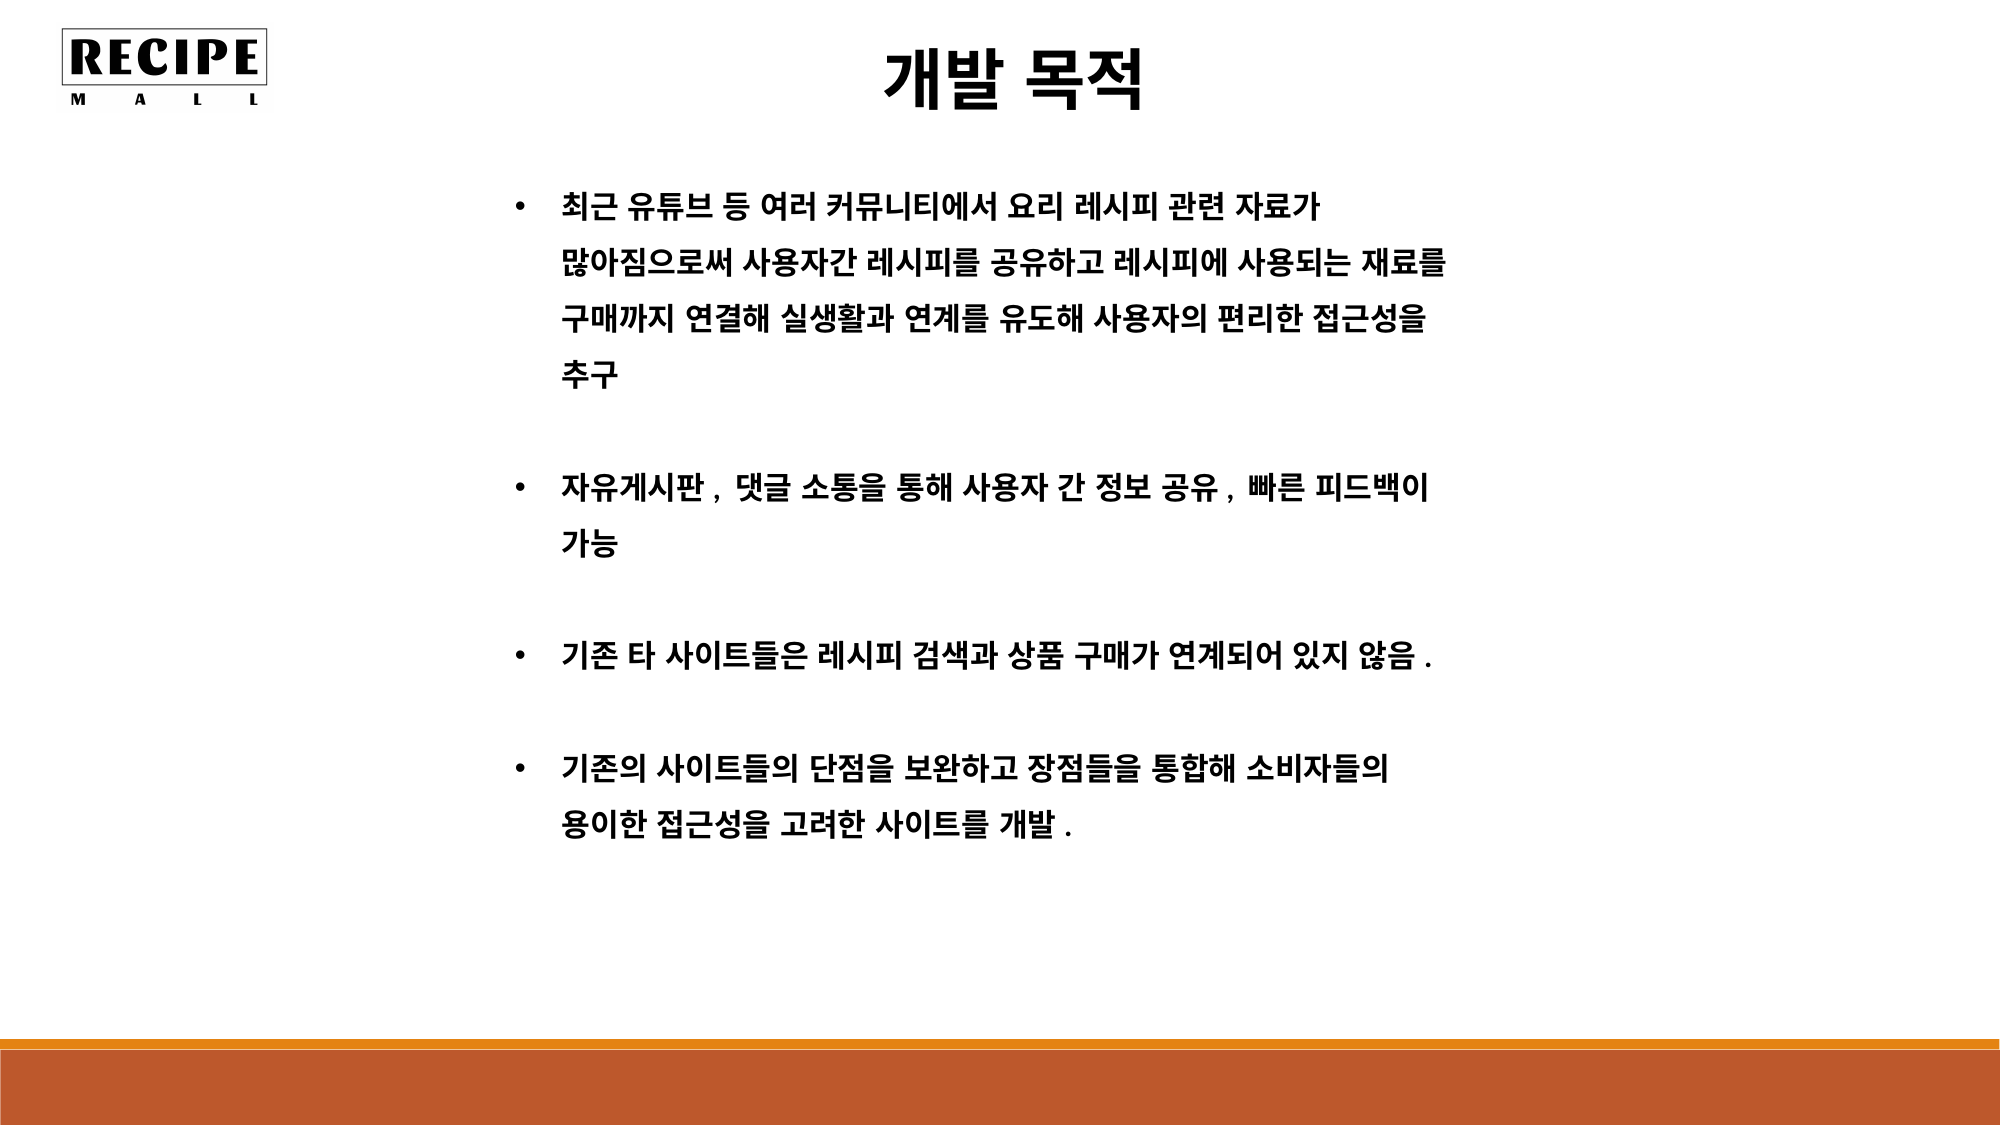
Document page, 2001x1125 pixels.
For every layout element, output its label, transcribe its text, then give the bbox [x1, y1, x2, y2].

picture [56, 21, 275, 114]
text_box 개발 목적 [805, 30, 1225, 126]
text_box 최근 유튜브 등 여러 커뮤니티에서 요리 레시피 관련 자료가 많아짐으로써 사용자간 레시피를 공유하고 레시피에 사용되는 재료를 구매까지 연결해 실생활과 연계를 유도해 사용자의 편리한 접근성을 추구 자유게시판, 댓글 소통을 통해 사용자 간 정보 공유, 빠른 피드백이 가능 기존 타 사이트들은 레시피 검색과 상품 구매가 연계되어 있지 않음. 기존의 사이트들의 단점을 보완하고 장점들을 통합해 소비자들의 용이한 접근성을 고려한 사이트를 개발. [500, 161, 1500, 850]
